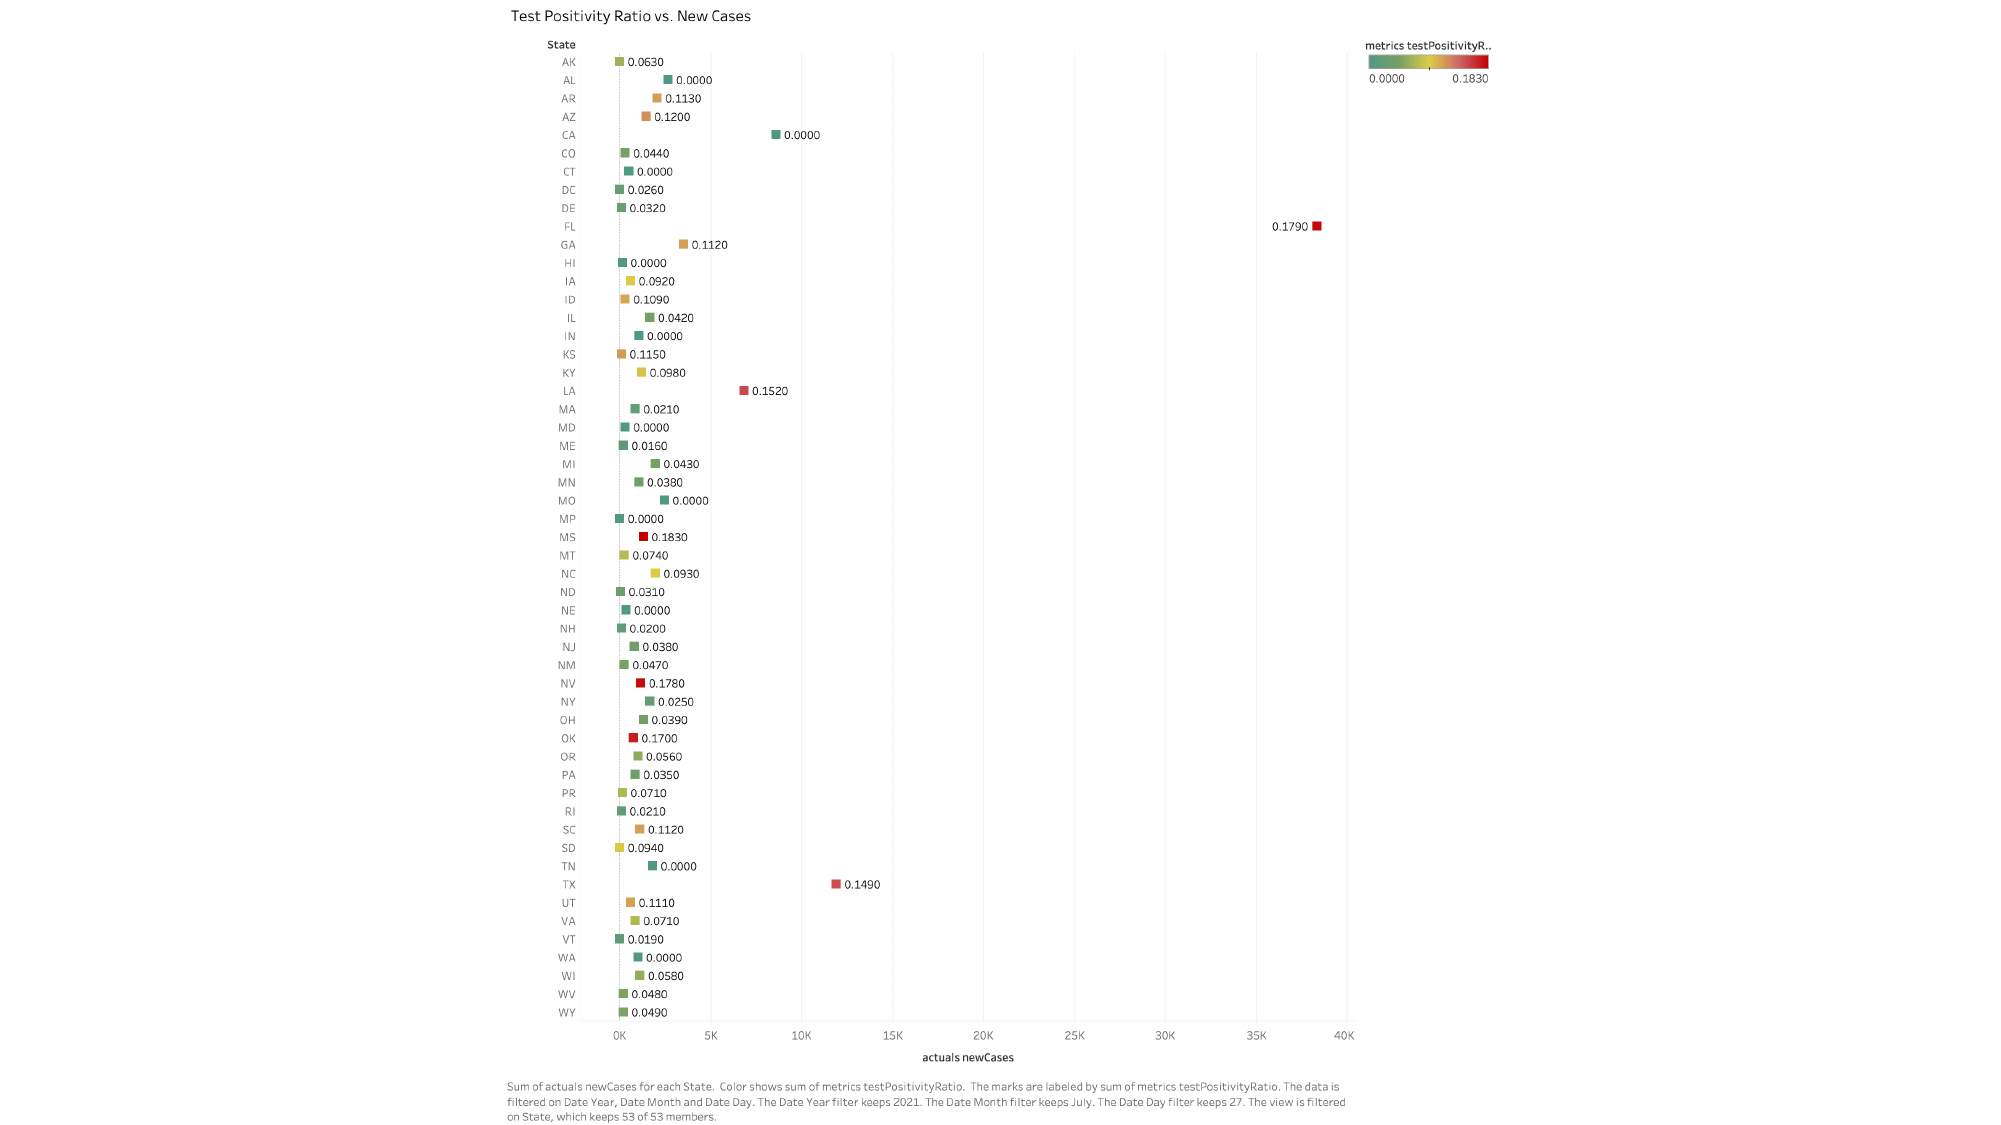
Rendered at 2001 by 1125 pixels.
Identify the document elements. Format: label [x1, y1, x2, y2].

picture [507, 0, 1493, 1125]
